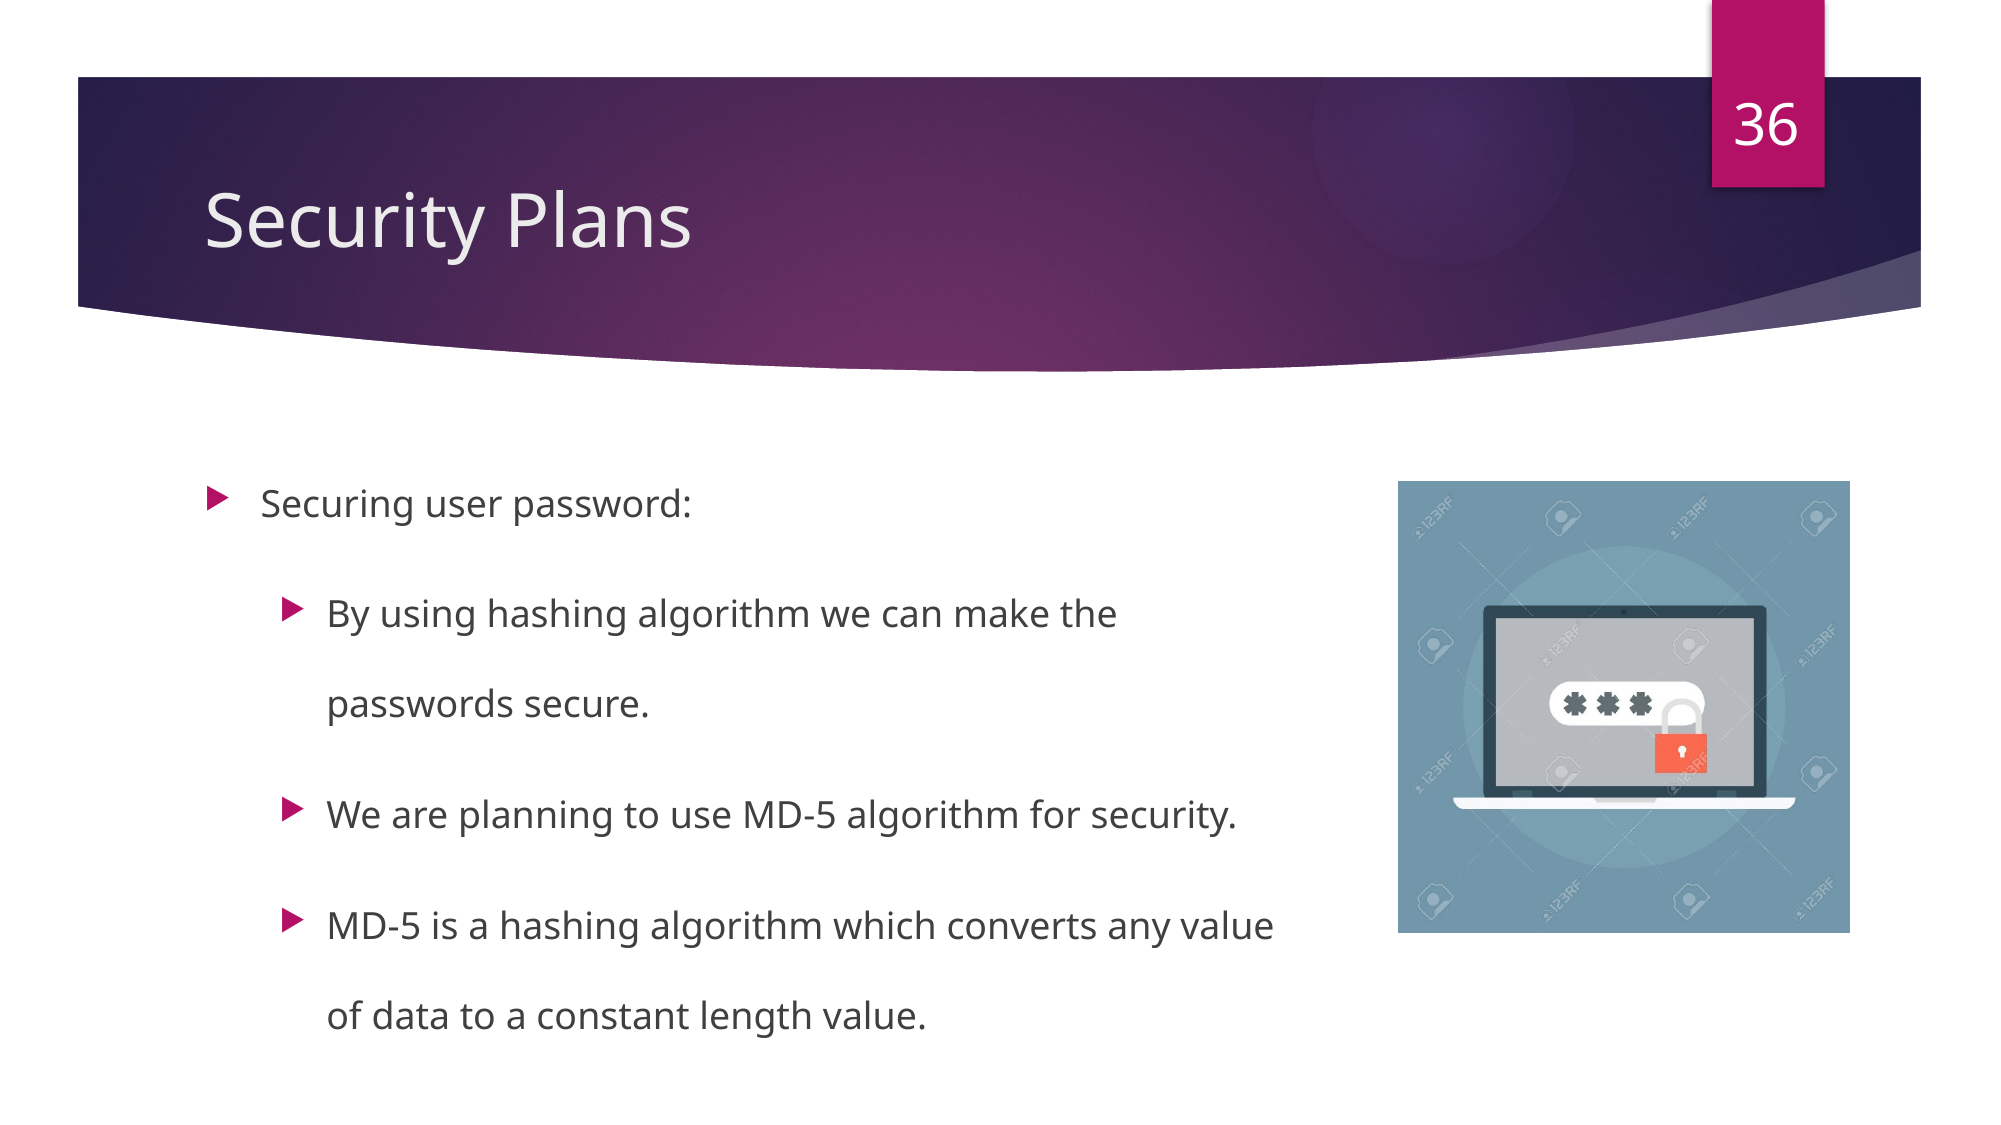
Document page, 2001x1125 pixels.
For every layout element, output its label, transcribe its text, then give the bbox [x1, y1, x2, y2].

picture [1398, 481, 1850, 933]
slide_number 36 [1698, 48, 1836, 175]
list Securing user password: By using hashing algorithm we can make the passwords secure. We are planning to use MD-5 algorithm for security. MD-5 is a hashing algorithm which converts any value of data to a constant length value. [189, 427, 1297, 1106]
title Security Plans [189, 159, 1627, 276]
